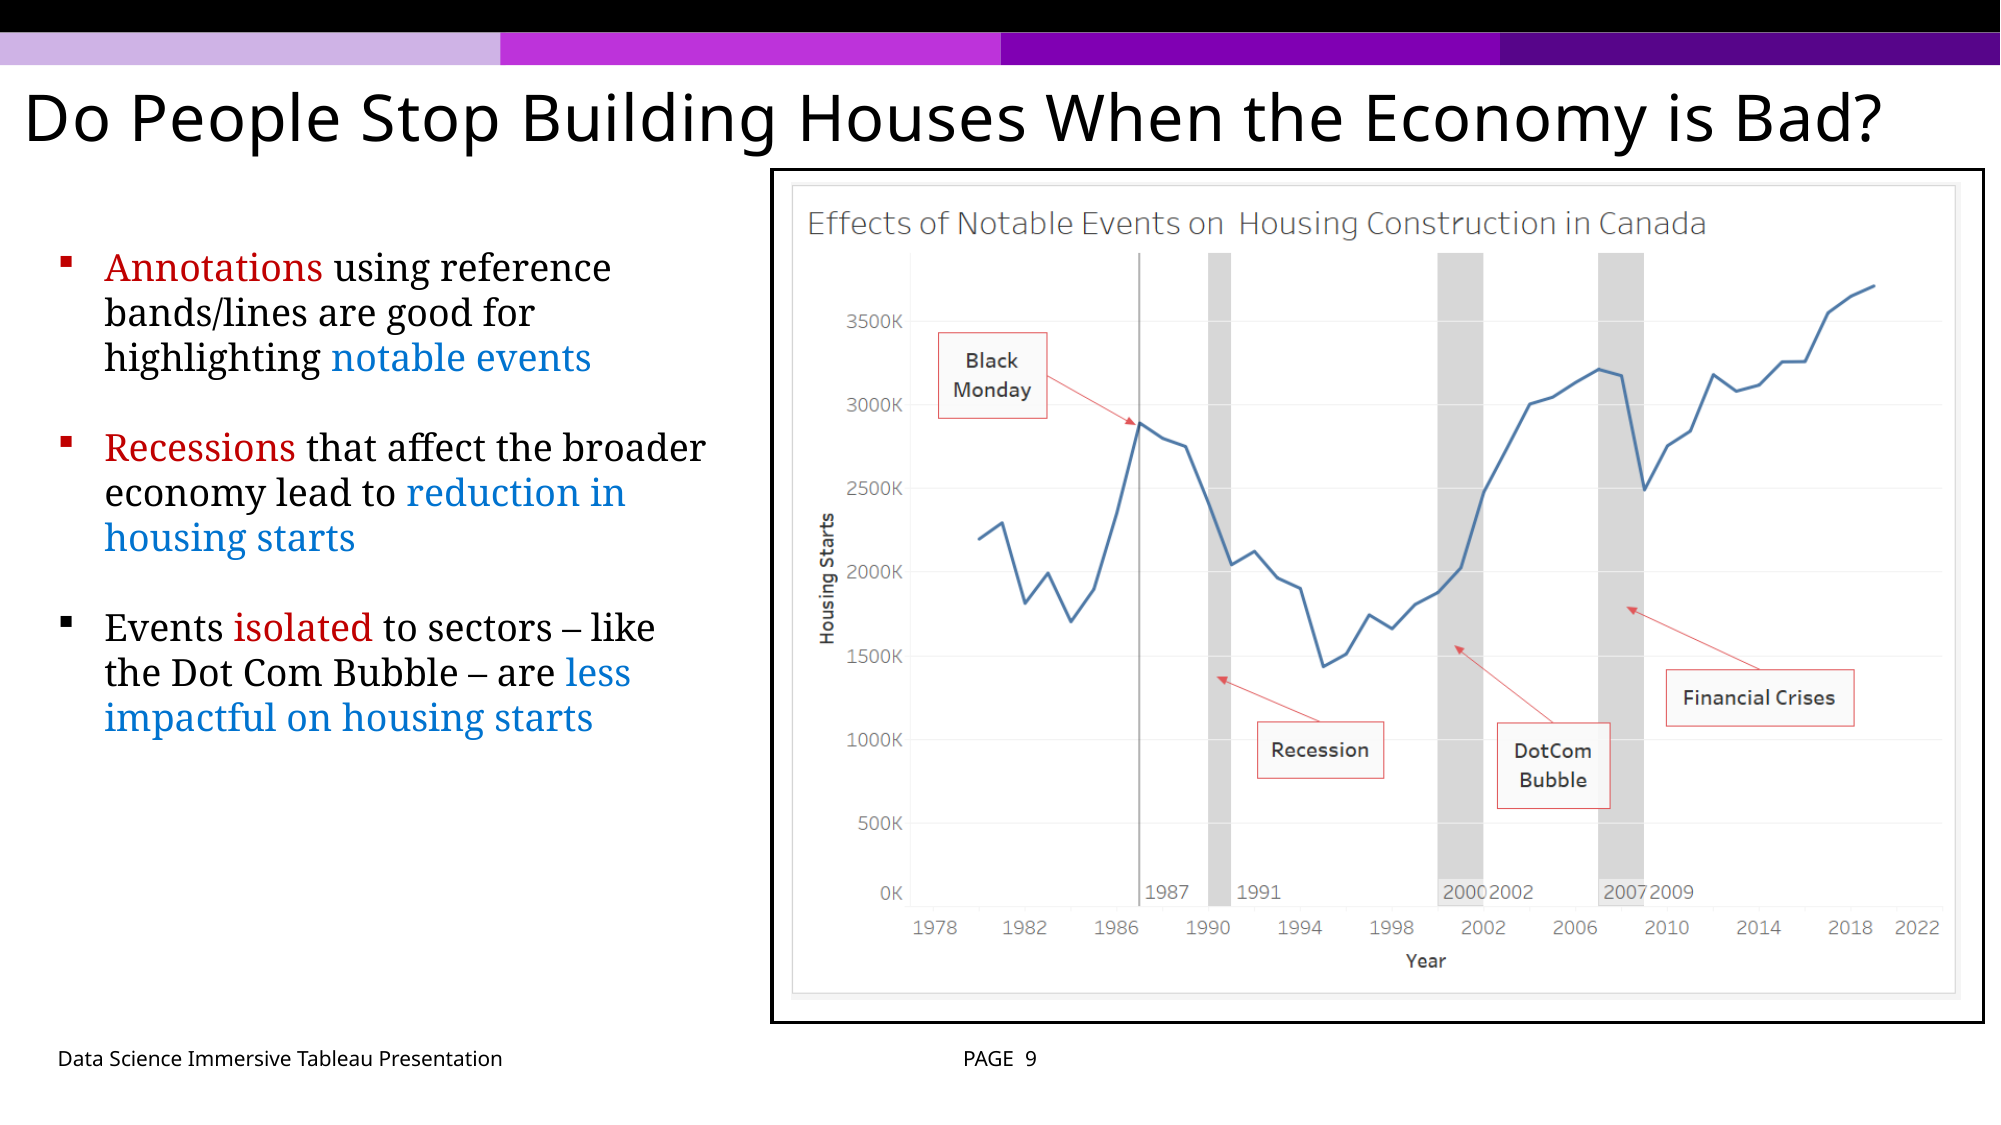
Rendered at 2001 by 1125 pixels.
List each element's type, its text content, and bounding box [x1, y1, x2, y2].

title Do People Stop Building Houses When the Economy is Bad? [8, 48, 1907, 196]
footer Data Science Immersive Tableau Presentation [42, 1039, 900, 1081]
text_box [771, 169, 1985, 1023]
text_box Annotations using reference bands/lines are good for highlighting notable events Recessions that affect the broader economy lead to reduction in housing starts Events isolated to sectors – like the Dot Com Bubble – are less impactful on housing starts [42, 236, 730, 837]
slide_number 9 [916, 1039, 1084, 1081]
picture [791, 182, 1961, 1000]
